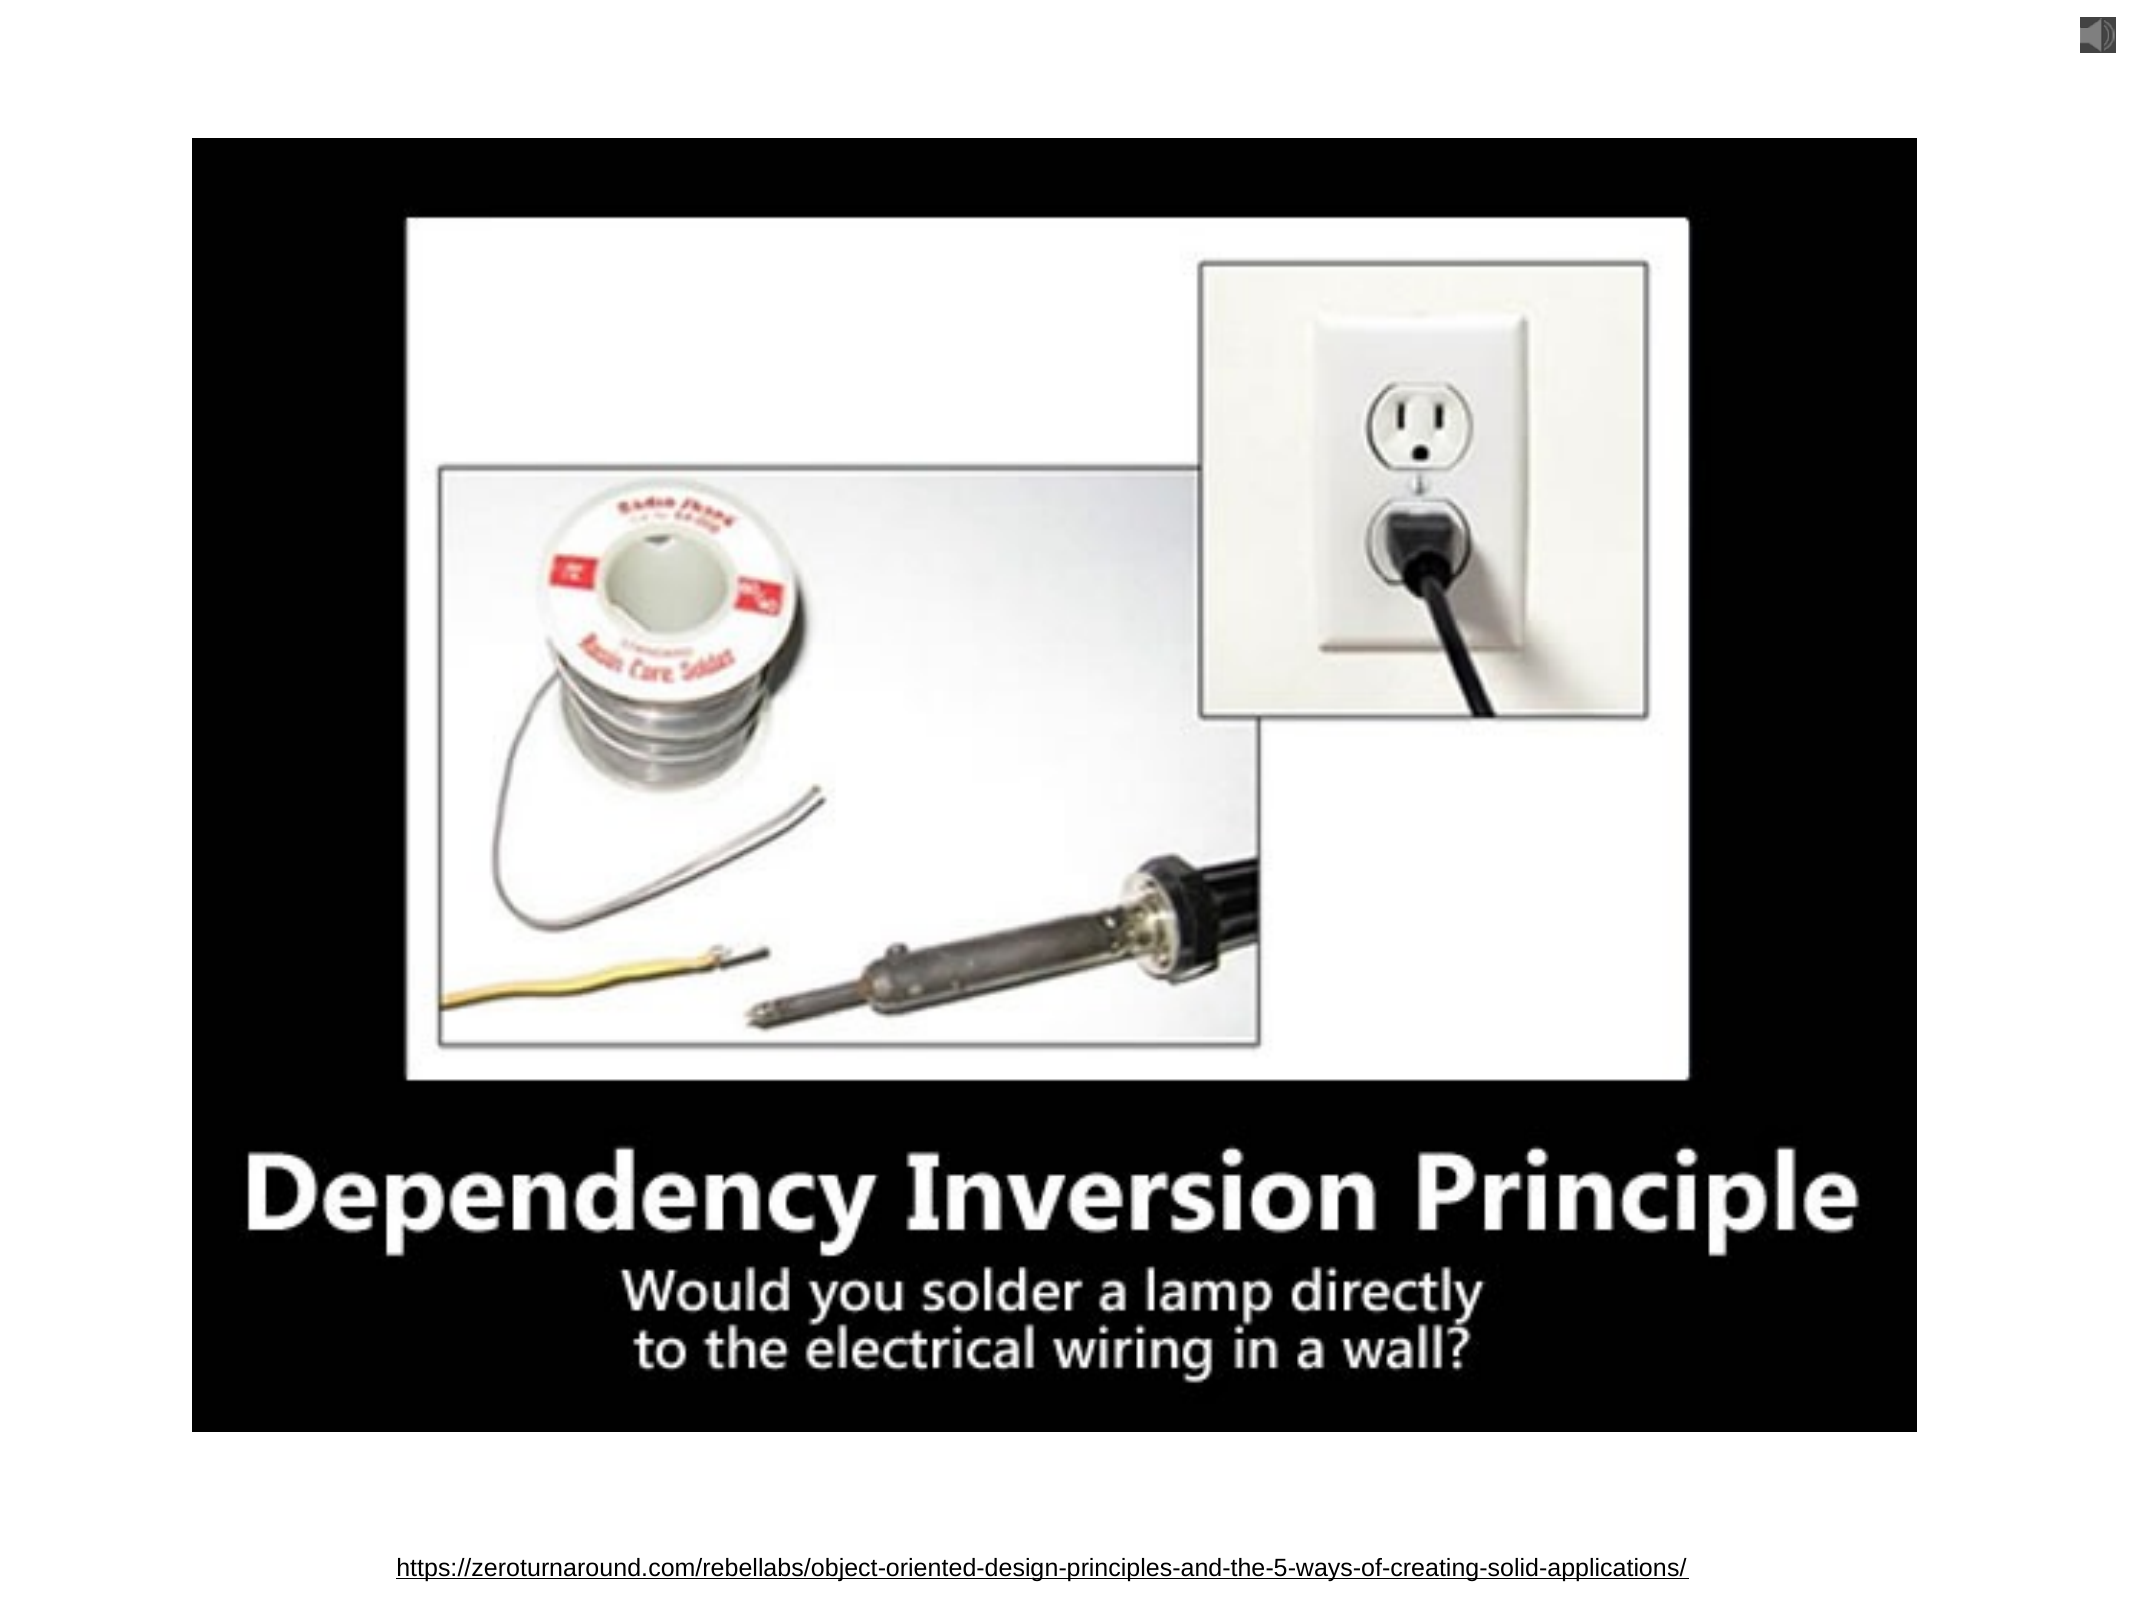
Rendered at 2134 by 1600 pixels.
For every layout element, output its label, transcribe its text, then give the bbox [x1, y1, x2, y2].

text_box https://zeroturnaround.com/rebellabs/object-oriented-design-principles-and-the-5-ways-of-creating-solid-applications/ [381, 1544, 1837, 1589]
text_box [2078, 16, 2117, 55]
picture [192, 138, 1918, 1432]
